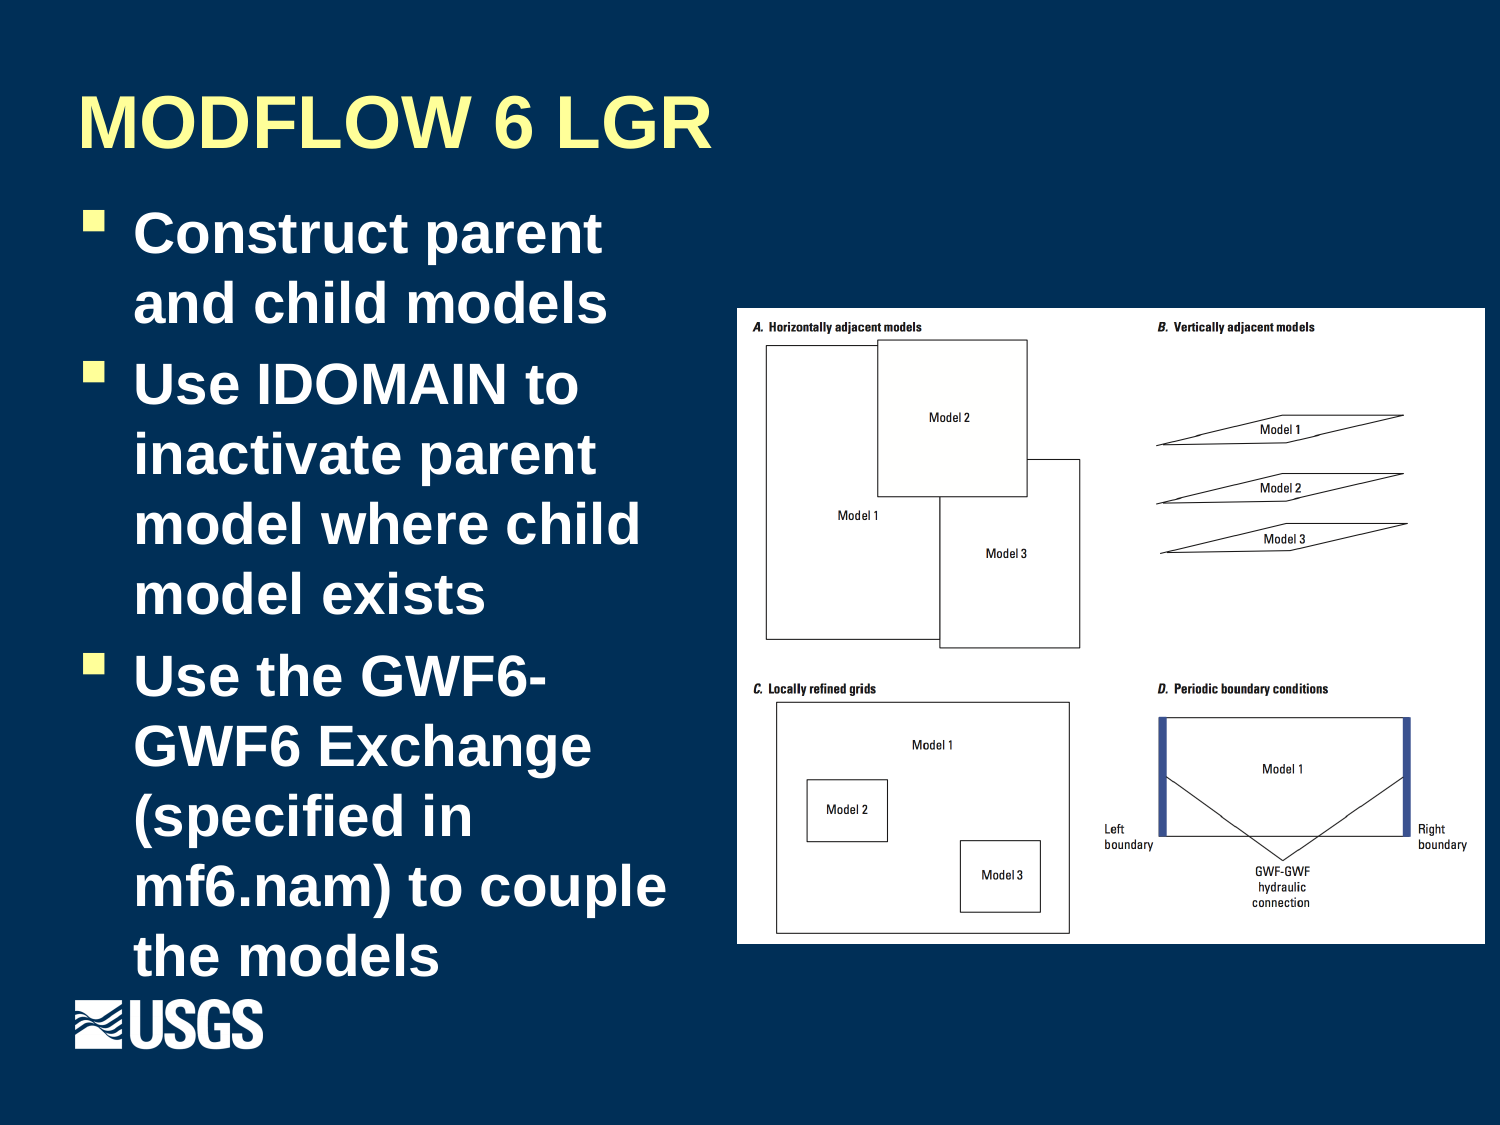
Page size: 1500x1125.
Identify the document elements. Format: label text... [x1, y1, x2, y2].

list Construct parent and child models Use IDOMAIN to inactivate parent model where child model exists Use the GWF6-GWF6 Exchange (specified in mf6.nam) to couple the models [62, 187, 732, 925]
picture [737, 308, 1485, 944]
title MODFLOW 6 LGR [62, 24, 1425, 213]
